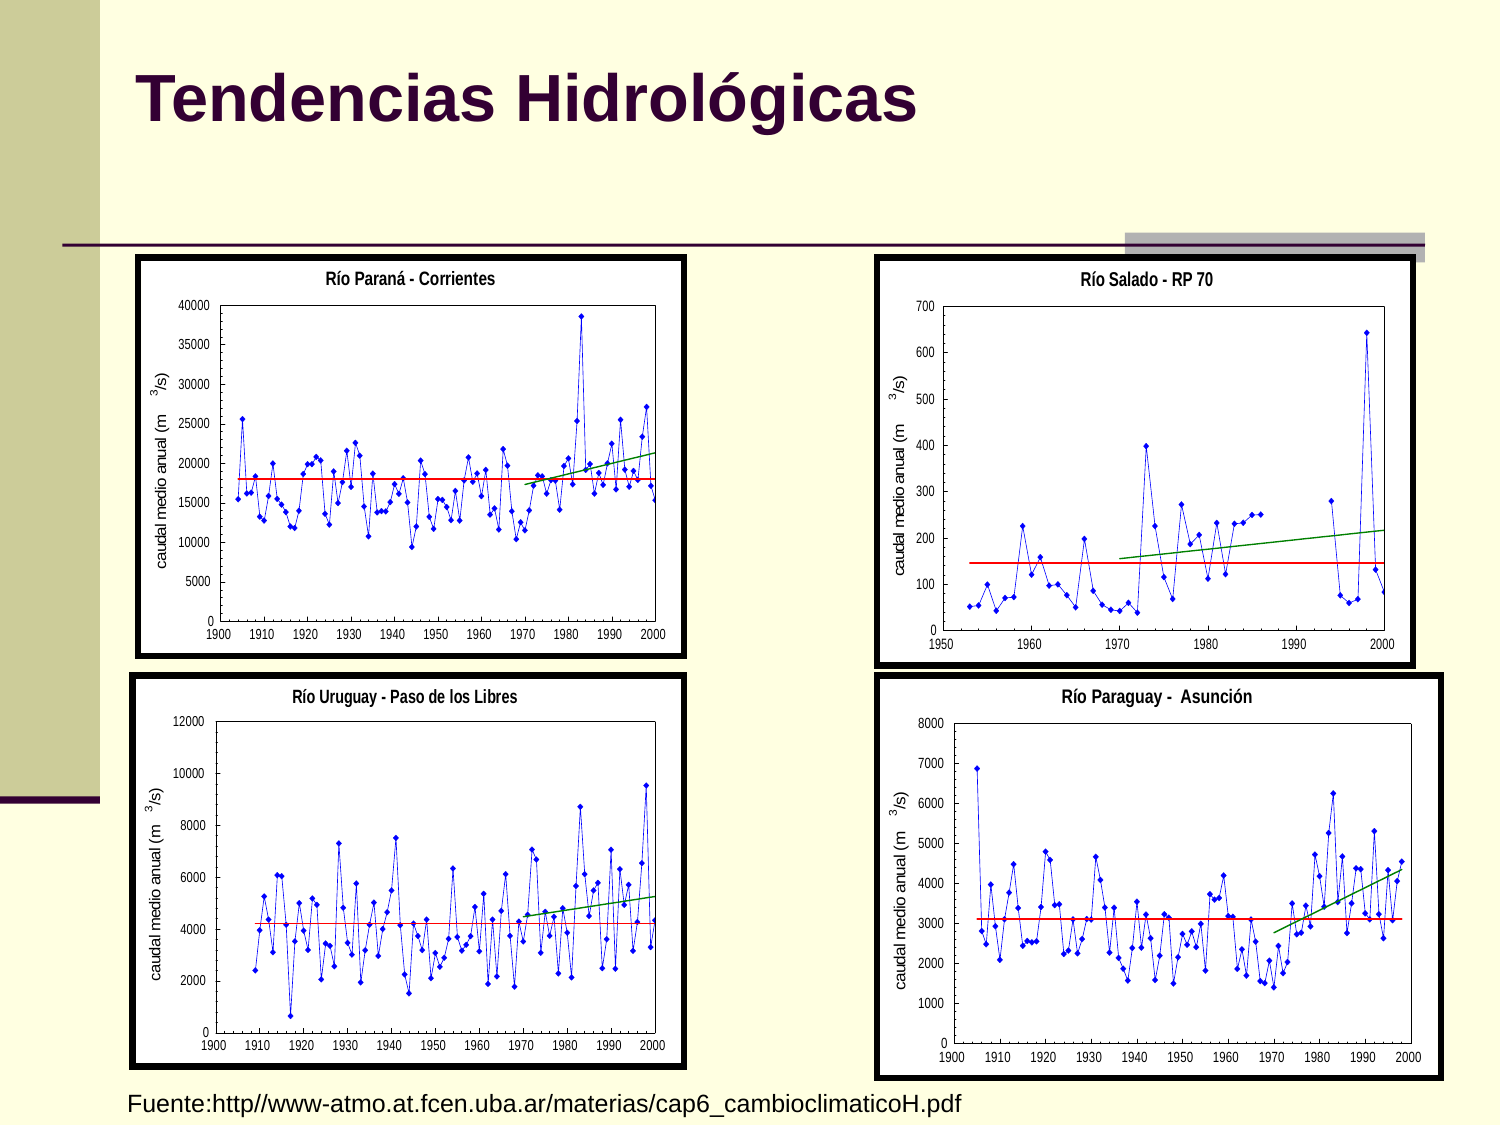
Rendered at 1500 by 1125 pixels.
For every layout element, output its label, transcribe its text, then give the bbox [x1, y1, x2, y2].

picture [879, 260, 1411, 663]
picture [141, 260, 682, 653]
picture [135, 678, 682, 1064]
picture [879, 678, 1438, 1076]
text_box Tendencias Hidrológicas [120, 46, 935, 143]
text_box Fuente:http//www-atmo.at.fcen.uba.ar/materias/cap6_cambioclimaticoH.pdf [112, 1079, 1188, 1125]
